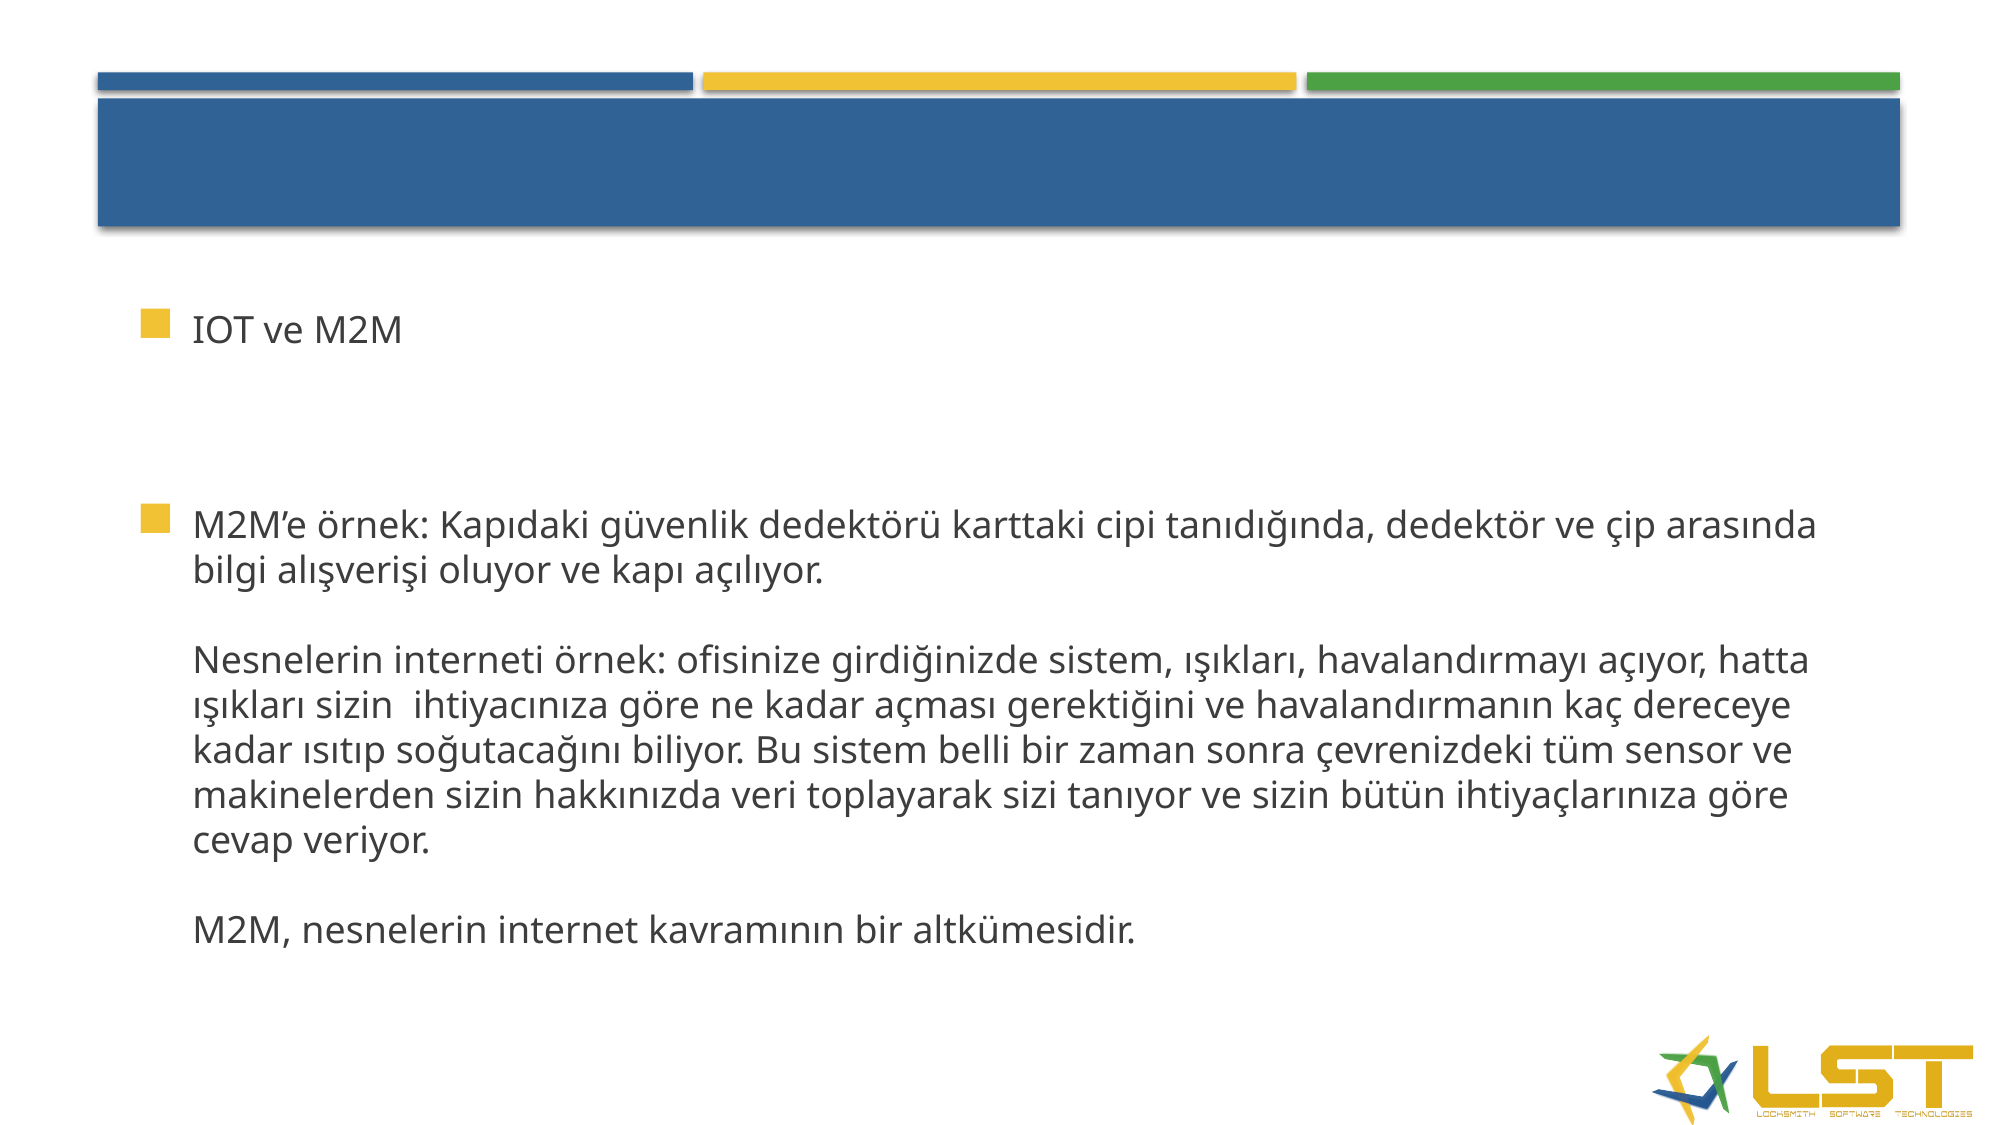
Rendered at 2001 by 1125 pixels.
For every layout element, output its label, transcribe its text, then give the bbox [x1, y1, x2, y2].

list IOT ve M2M M2M’e örnek: Kapıdaki güvenlik dedektörü karttaki cipi tanıdığında, dedektör ve çip arasında bilgi alışverişi oluyor ve kapı açılıyor. Nesnelerin interneti örnek: ofisinize girdiğinizde sistem, ışıkları, havalandırmayı açıyor, hatta ışıkları sizin ihtiyacınıza göre ne kadar açması gerektiğini ve havalandırmanın kaç dereceye kadar ısıtıp soğutacağını biliyor. Bu sistem belli bir zaman sonra çevrenizdeki tüm sensor ve makinelerden sizin hakkınızda veri toplayarak sizi tanıyor ve sizin bütün ihtiyaçlarınıza göre cevap veriyor. M2M, nesnelerin internet kavramının bir altkümesidir. [127, 309, 1875, 1013]
picture [1651, 1034, 1974, 1125]
